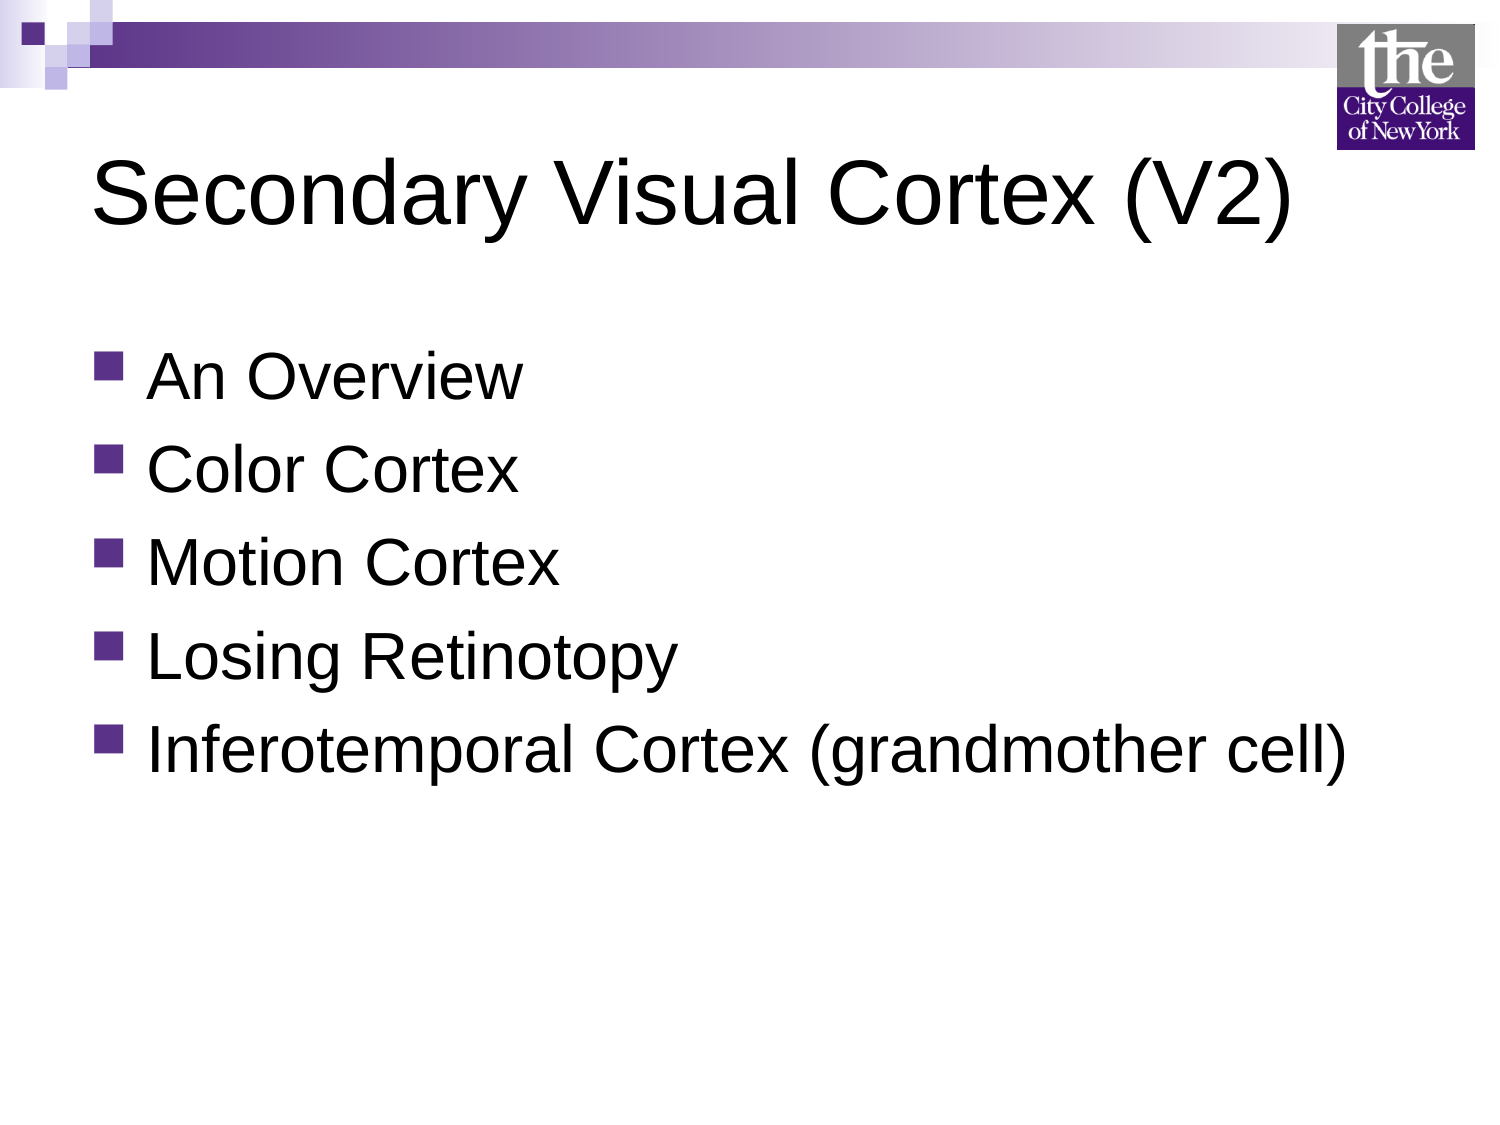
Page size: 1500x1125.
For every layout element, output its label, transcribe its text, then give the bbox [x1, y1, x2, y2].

title Secondary Visual Cortex (V2) [74, 74, 1426, 301]
picture [1337, 24, 1475, 150]
list An Overview Color Cortex Motion Cortex Losing Retinotopy Inferotemporal Cortex (grandmother cell) [74, 324, 1426, 963]
